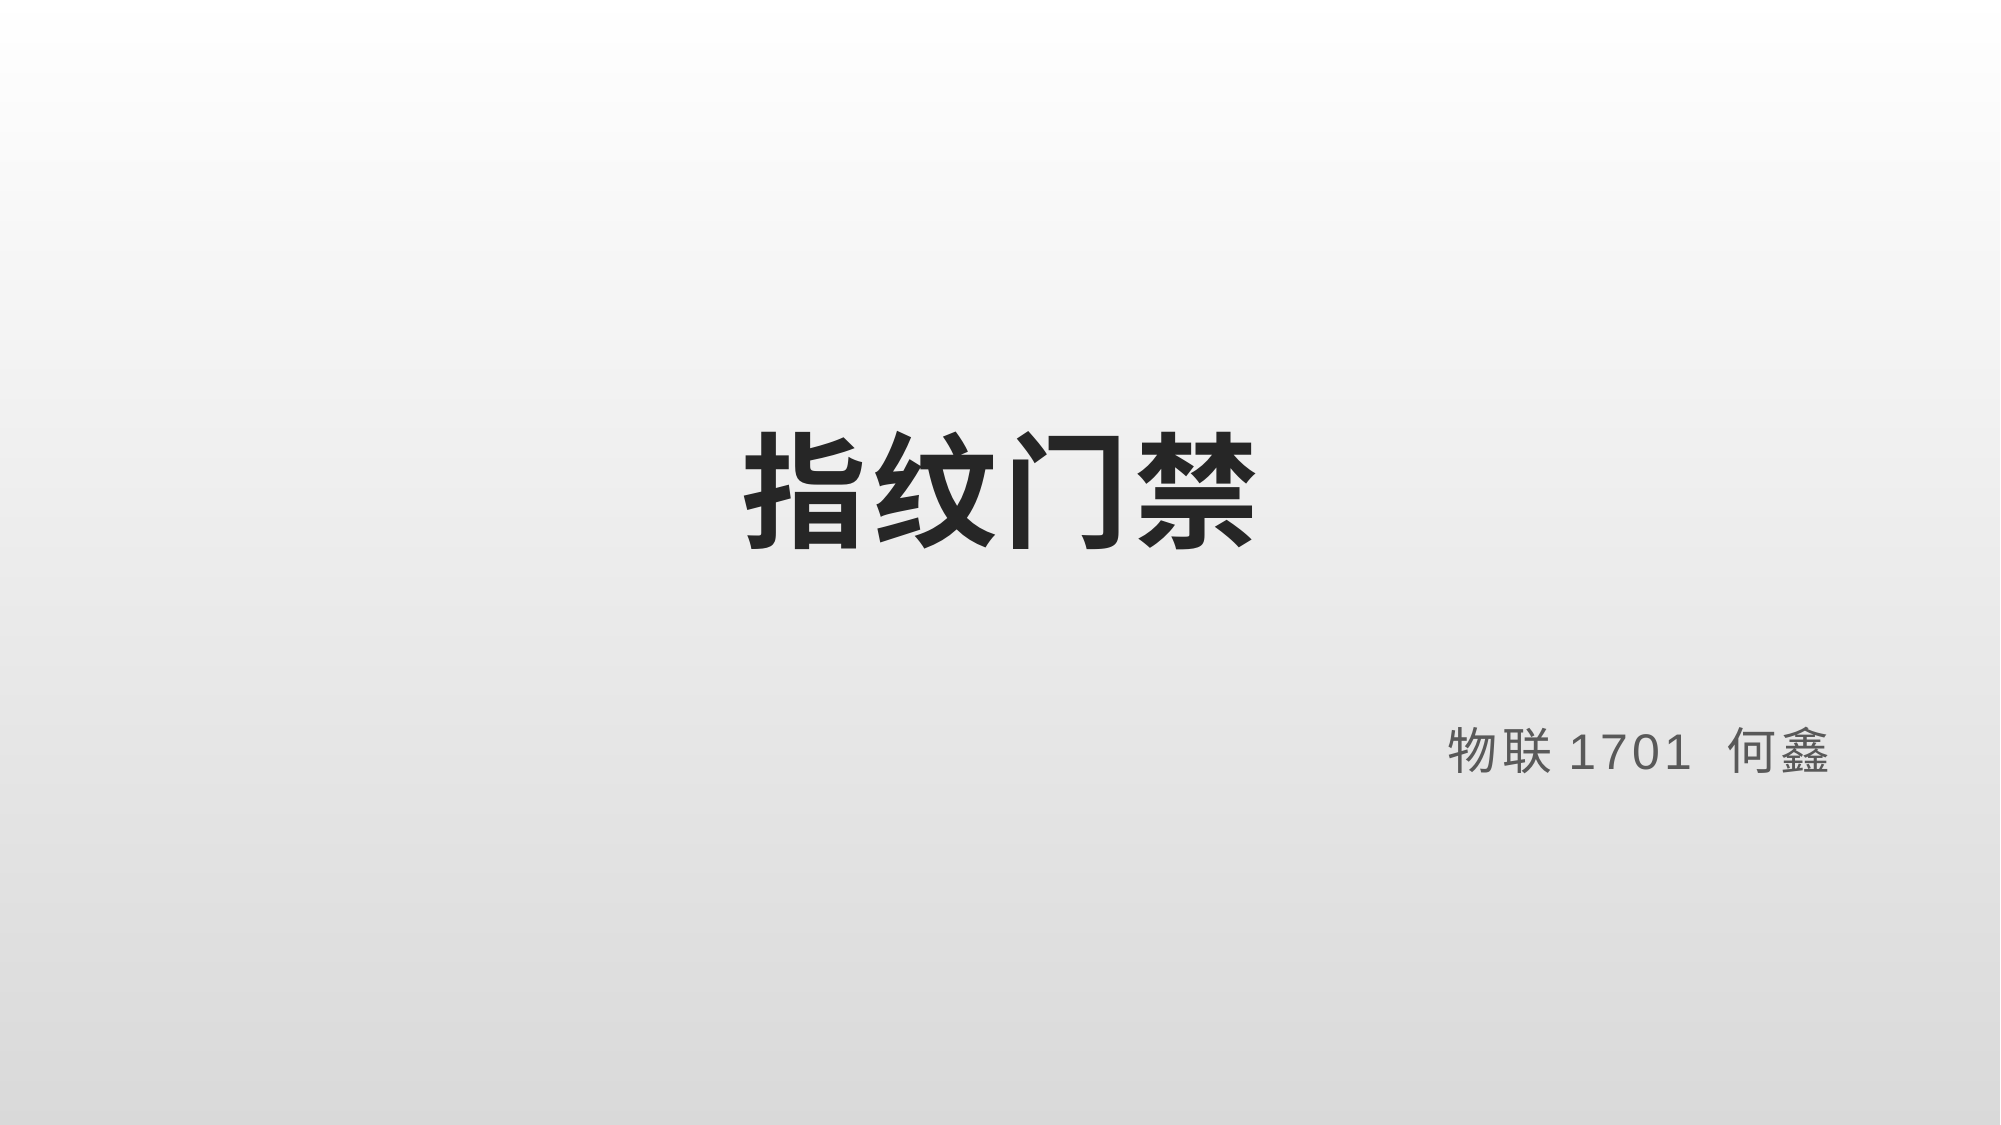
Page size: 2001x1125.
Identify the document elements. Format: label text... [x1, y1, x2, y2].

title 指纹门禁 [196, 149, 1805, 572]
subtitle 物联1701 何鑫 [1433, 705, 1913, 816]
